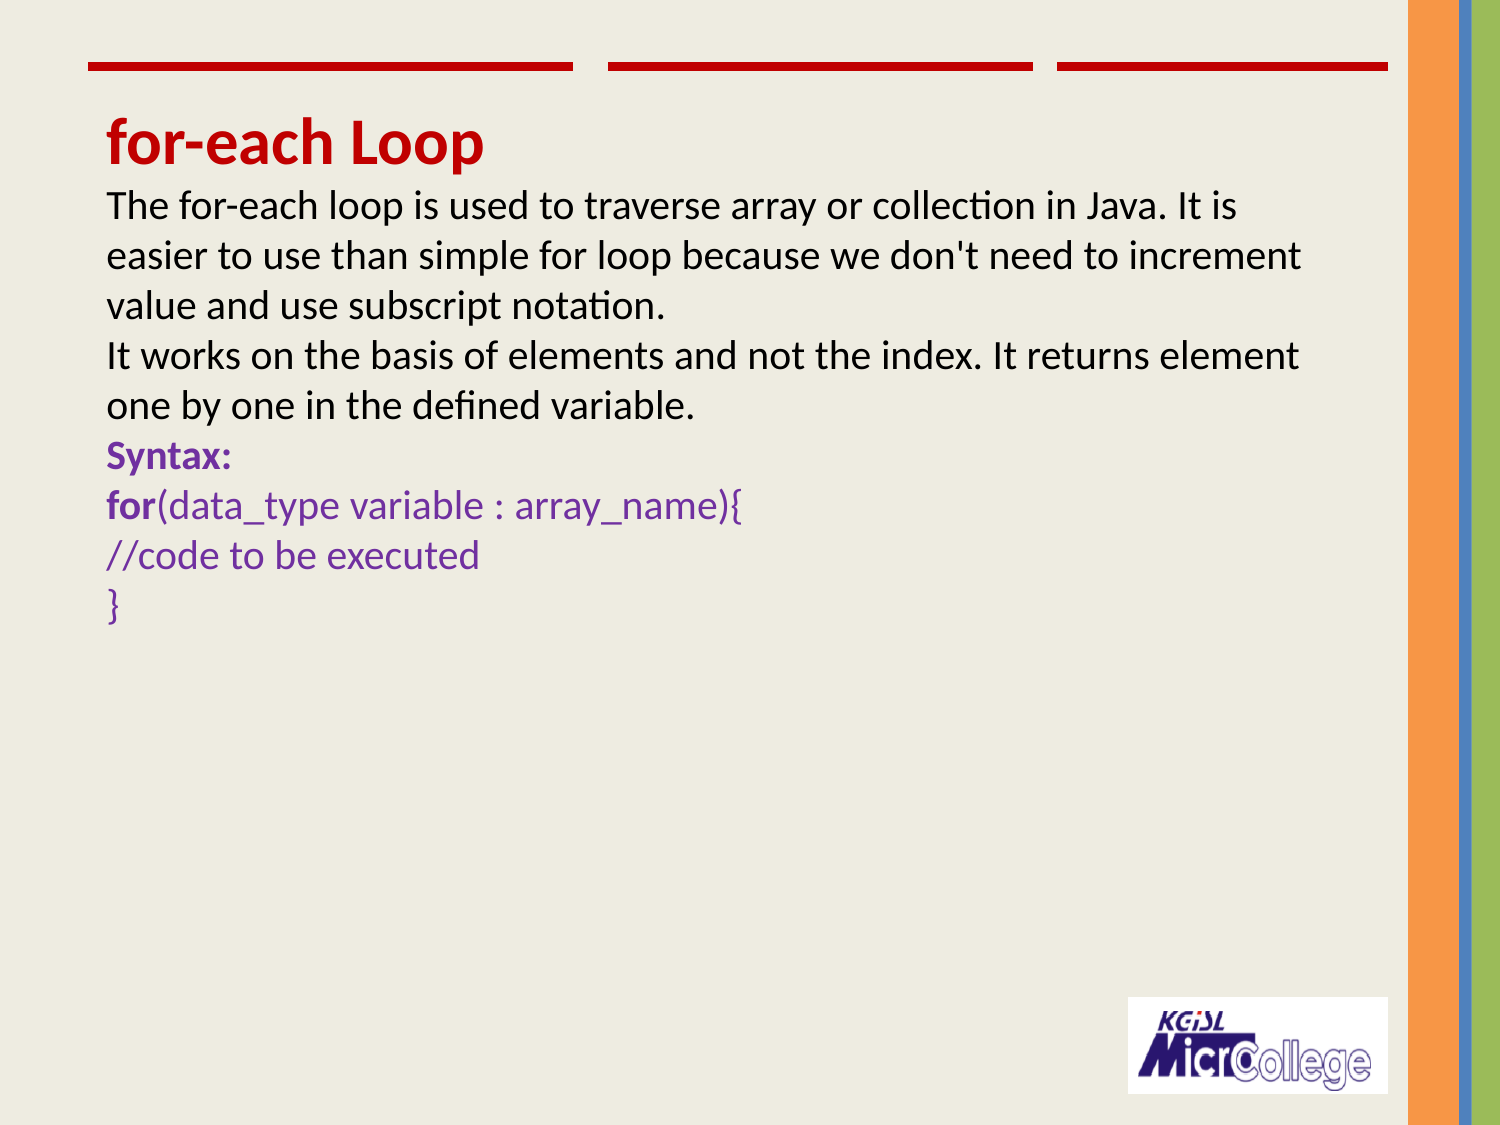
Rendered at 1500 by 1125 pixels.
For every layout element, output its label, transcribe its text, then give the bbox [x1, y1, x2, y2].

text_box for-each Loop The for-each loop is used to traverse array or collection in Java. It is easier to use than simple for loop because we don't need to increment value and use subscript notation. It works on the basis of elements and not the index. It returns element one by one in the defined variable. Syntax: for(data_type variable : array_name){ //code to be executed } [91, 90, 1345, 636]
picture [1127, 997, 1389, 1095]
